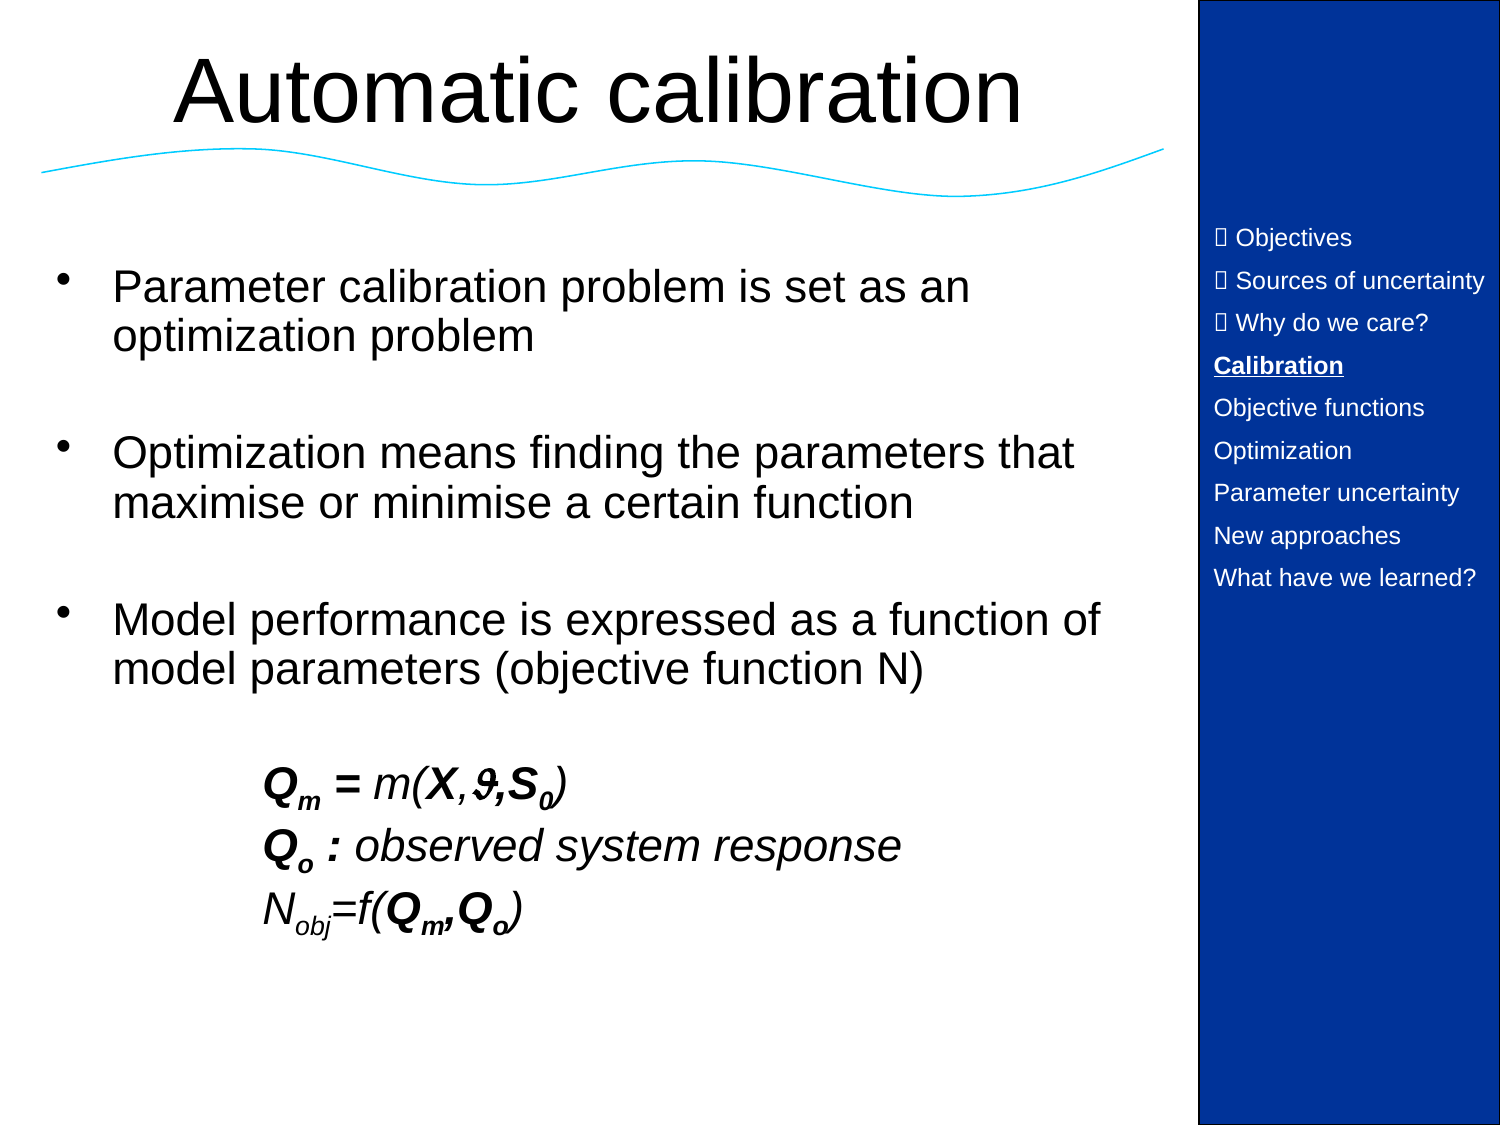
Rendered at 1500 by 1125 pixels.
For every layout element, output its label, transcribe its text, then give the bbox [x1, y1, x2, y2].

text_box Automatic calibration [0, 0, 1199, 173]
text_box [797, 173, 1095, 197]
text_box [393, 173, 587, 185]
text_box  Objectives  Sources of uncertainty  Why do we care? Calibration Objective functions Optimization Parameter uncertainty New approaches What have we learned? [1198, 214, 1500, 599]
text_box Parameter calibration problem is set as an optimization problem Optimization means finding the parameters that maximise or minimise a certain function Model performance is expressed as a function of model parameters (objective function N) Qm = m(X,,S0) Qo : observed system response Nobj=f(Qm,Qo) [41, 255, 1152, 953]
text_box [1198, 599, 1500, 1125]
text_box [1198, 0, 1500, 214]
